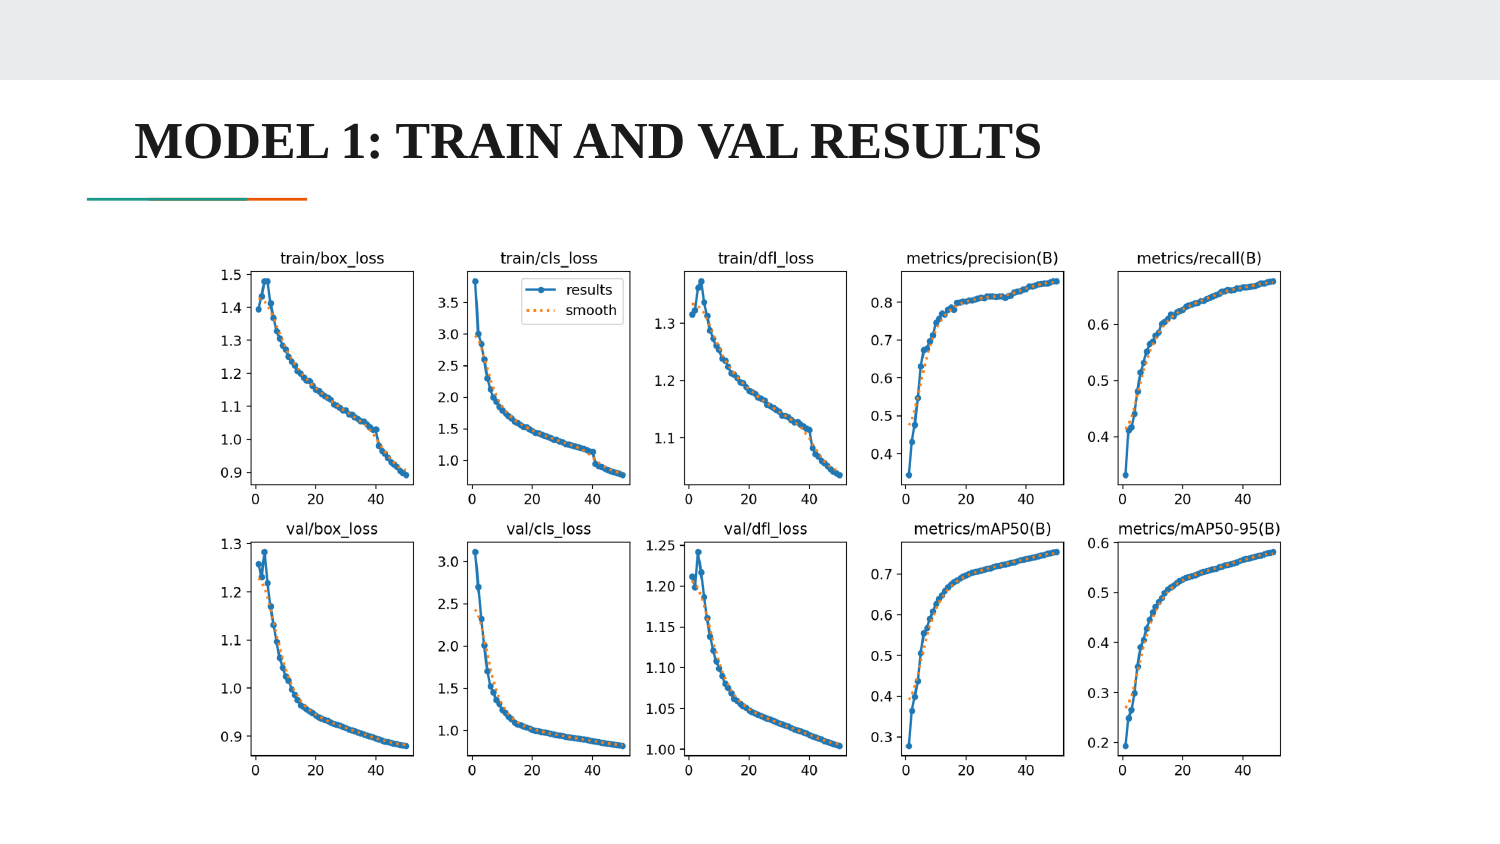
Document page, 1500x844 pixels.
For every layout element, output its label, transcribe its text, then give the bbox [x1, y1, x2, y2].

title MODEL 1: TRAIN AND VAL RESULTS [119, 96, 1470, 185]
picture [204, 236, 1295, 793]
